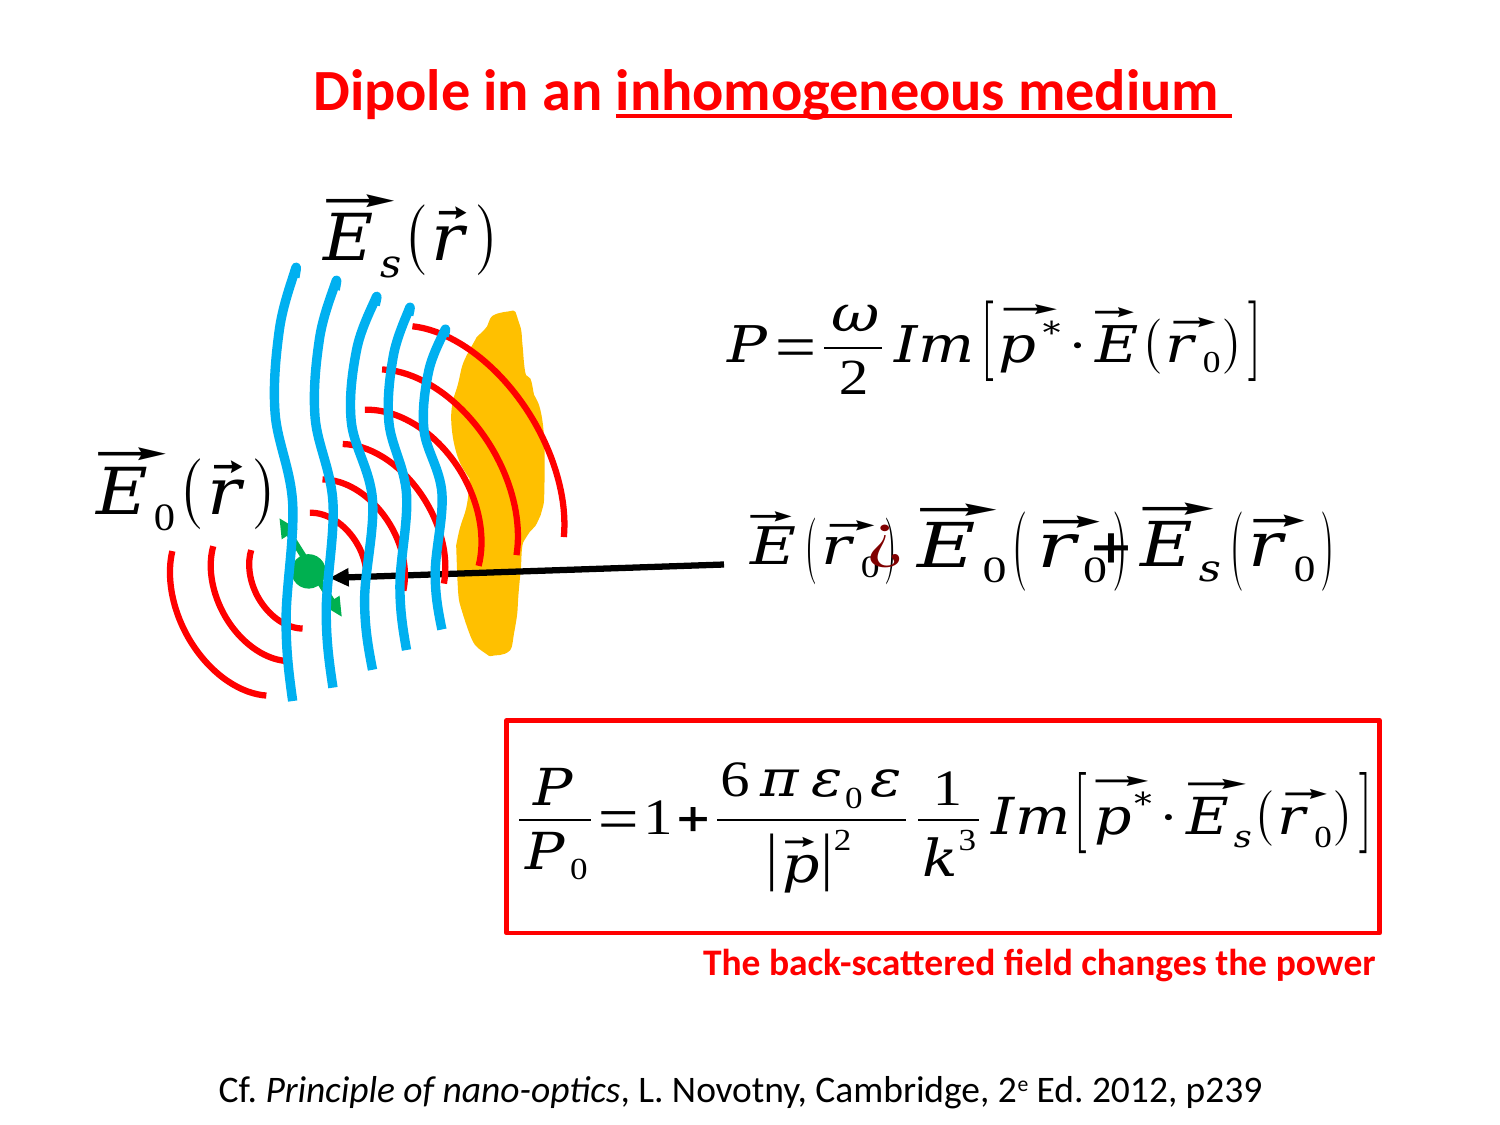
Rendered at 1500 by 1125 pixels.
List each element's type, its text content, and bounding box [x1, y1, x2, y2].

text_box The back-scattered field changes the power [688, 930, 1500, 990]
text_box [91, 312, 269, 697]
text_box Dipole in an inhomogeneous medium [298, 44, 1248, 129]
text_box Cf. Principle of nano-optics, L. Novotny, Cambridge, 2e Ed. 2012, p239 [203, 1057, 1440, 1118]
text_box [274, 191, 1335, 702]
text_box [504, 718, 1382, 935]
